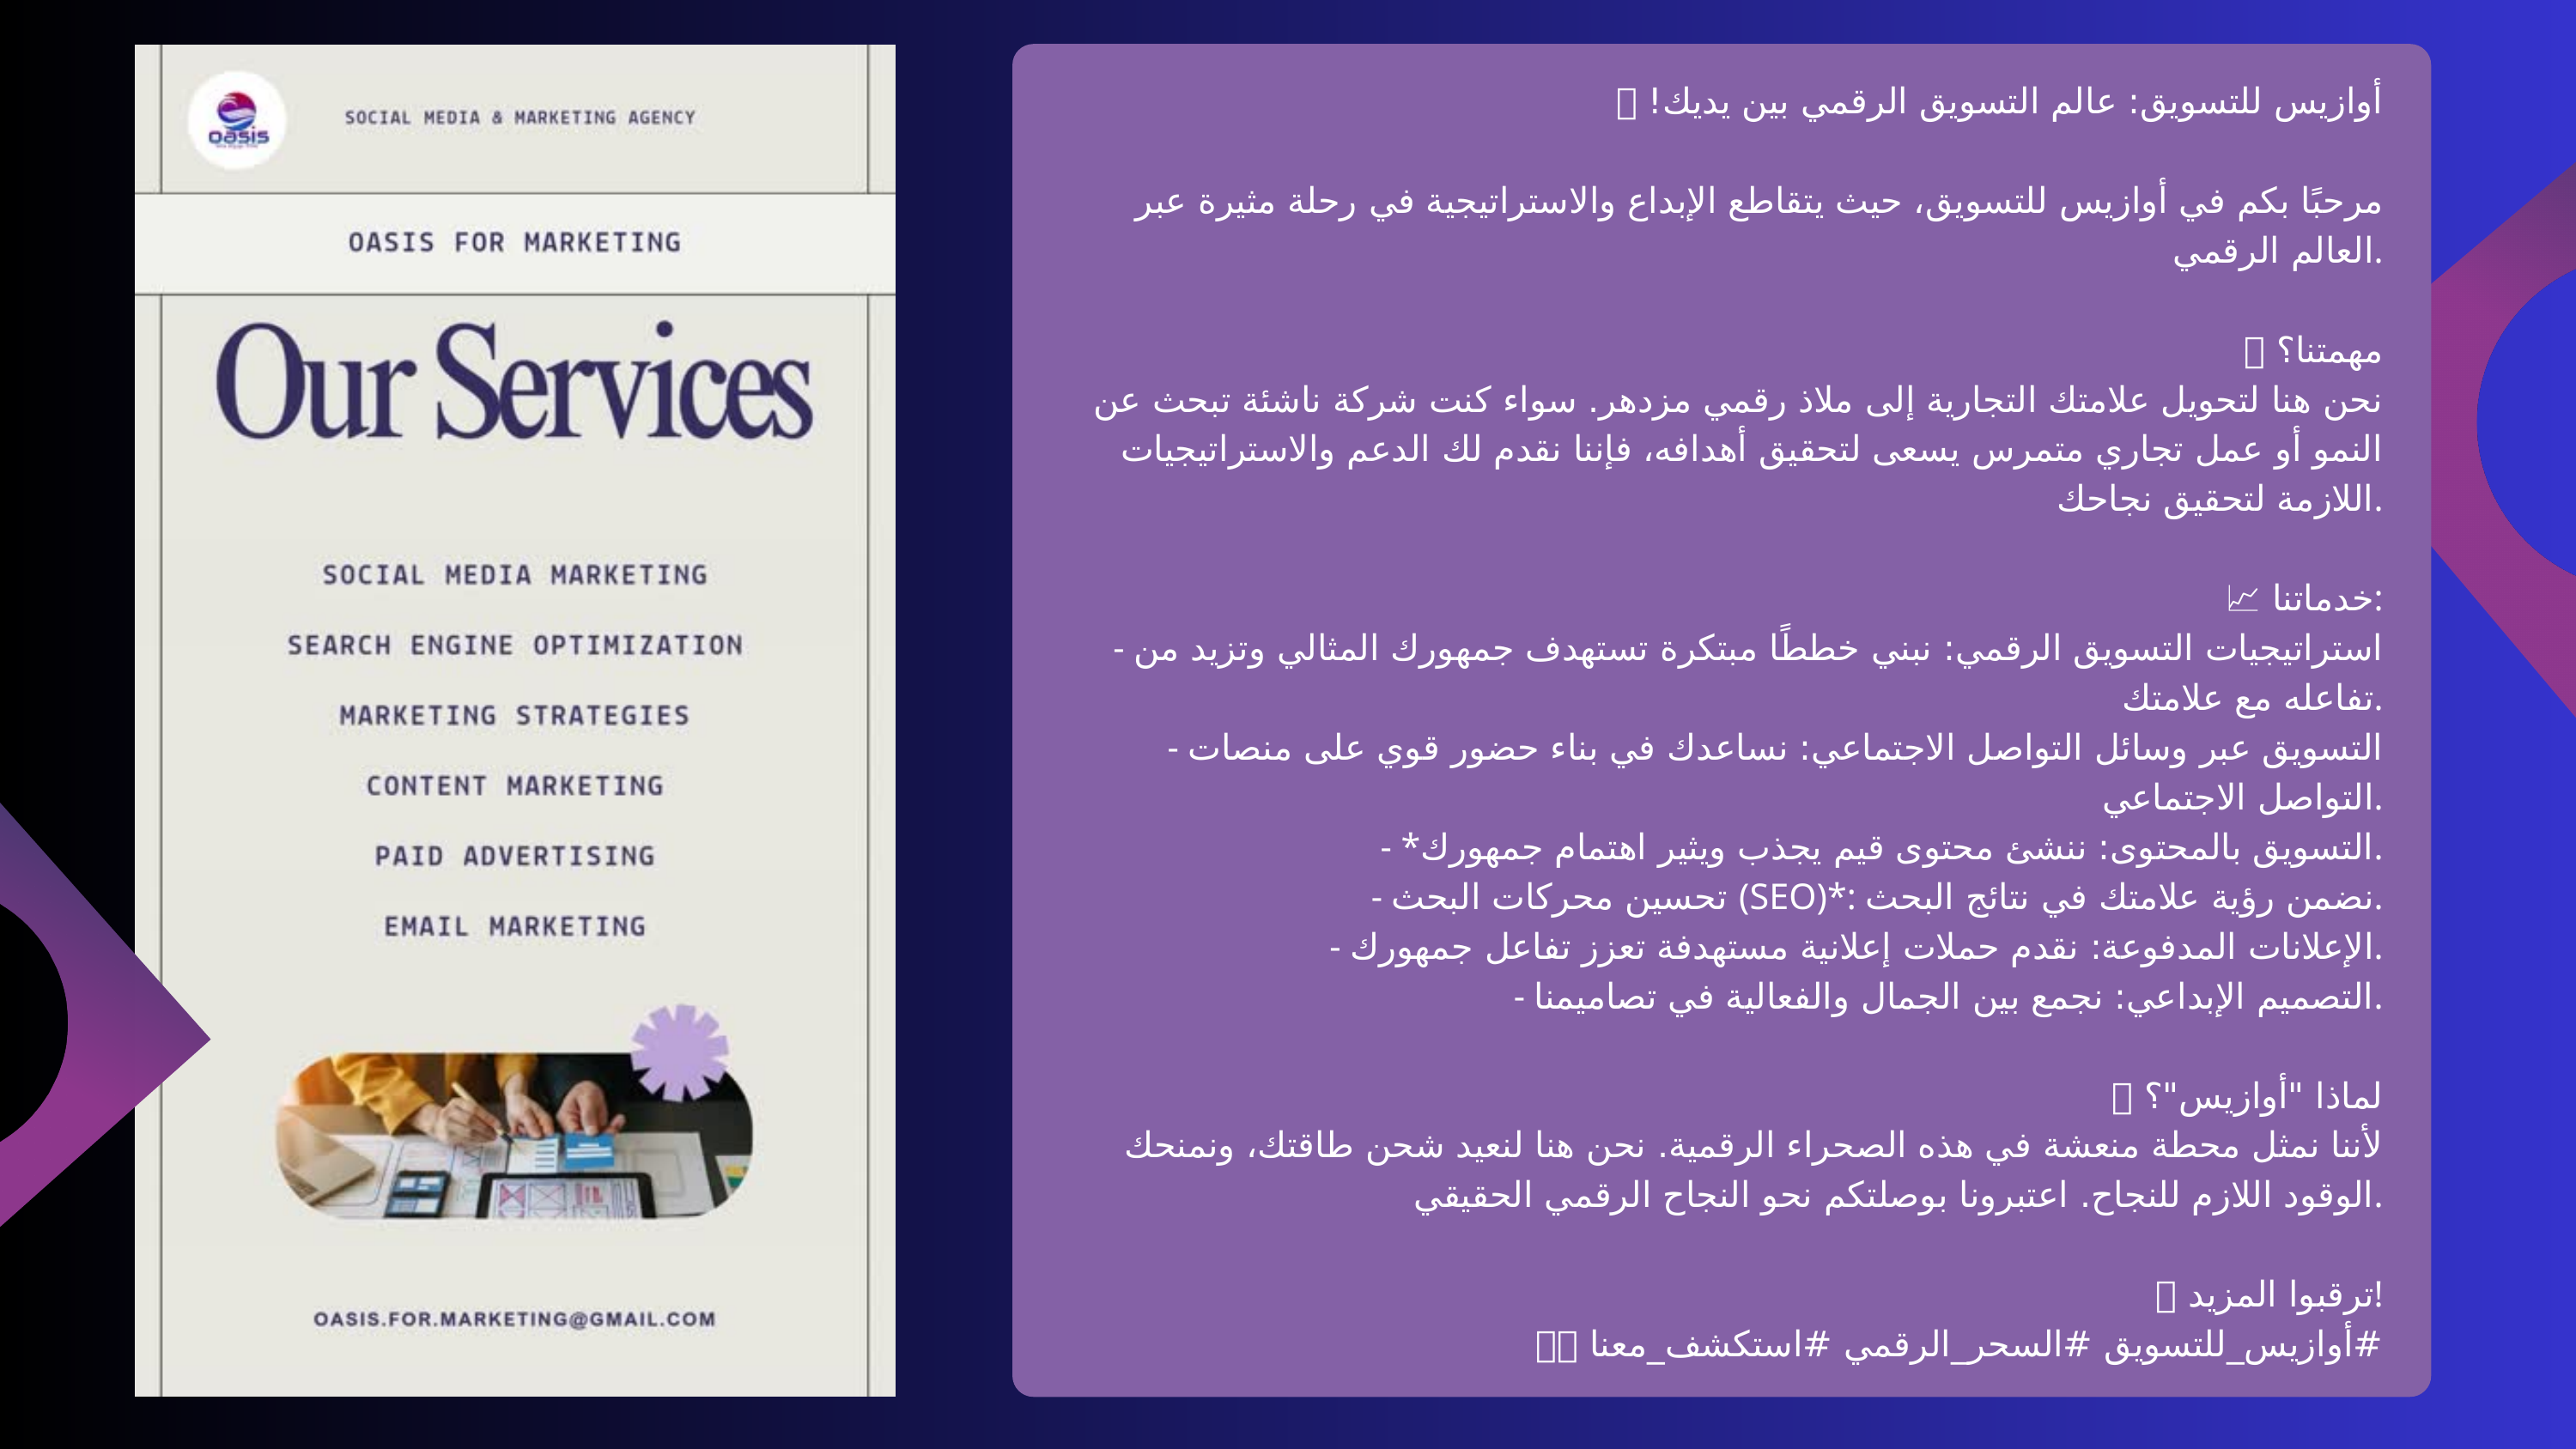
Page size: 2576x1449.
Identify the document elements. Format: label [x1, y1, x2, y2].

text_box [2434, 161, 2576, 718]
text_box [0, 802, 130, 1228]
text_box [1012, 43, 2432, 1397]
text_box [134, 43, 896, 1397]
